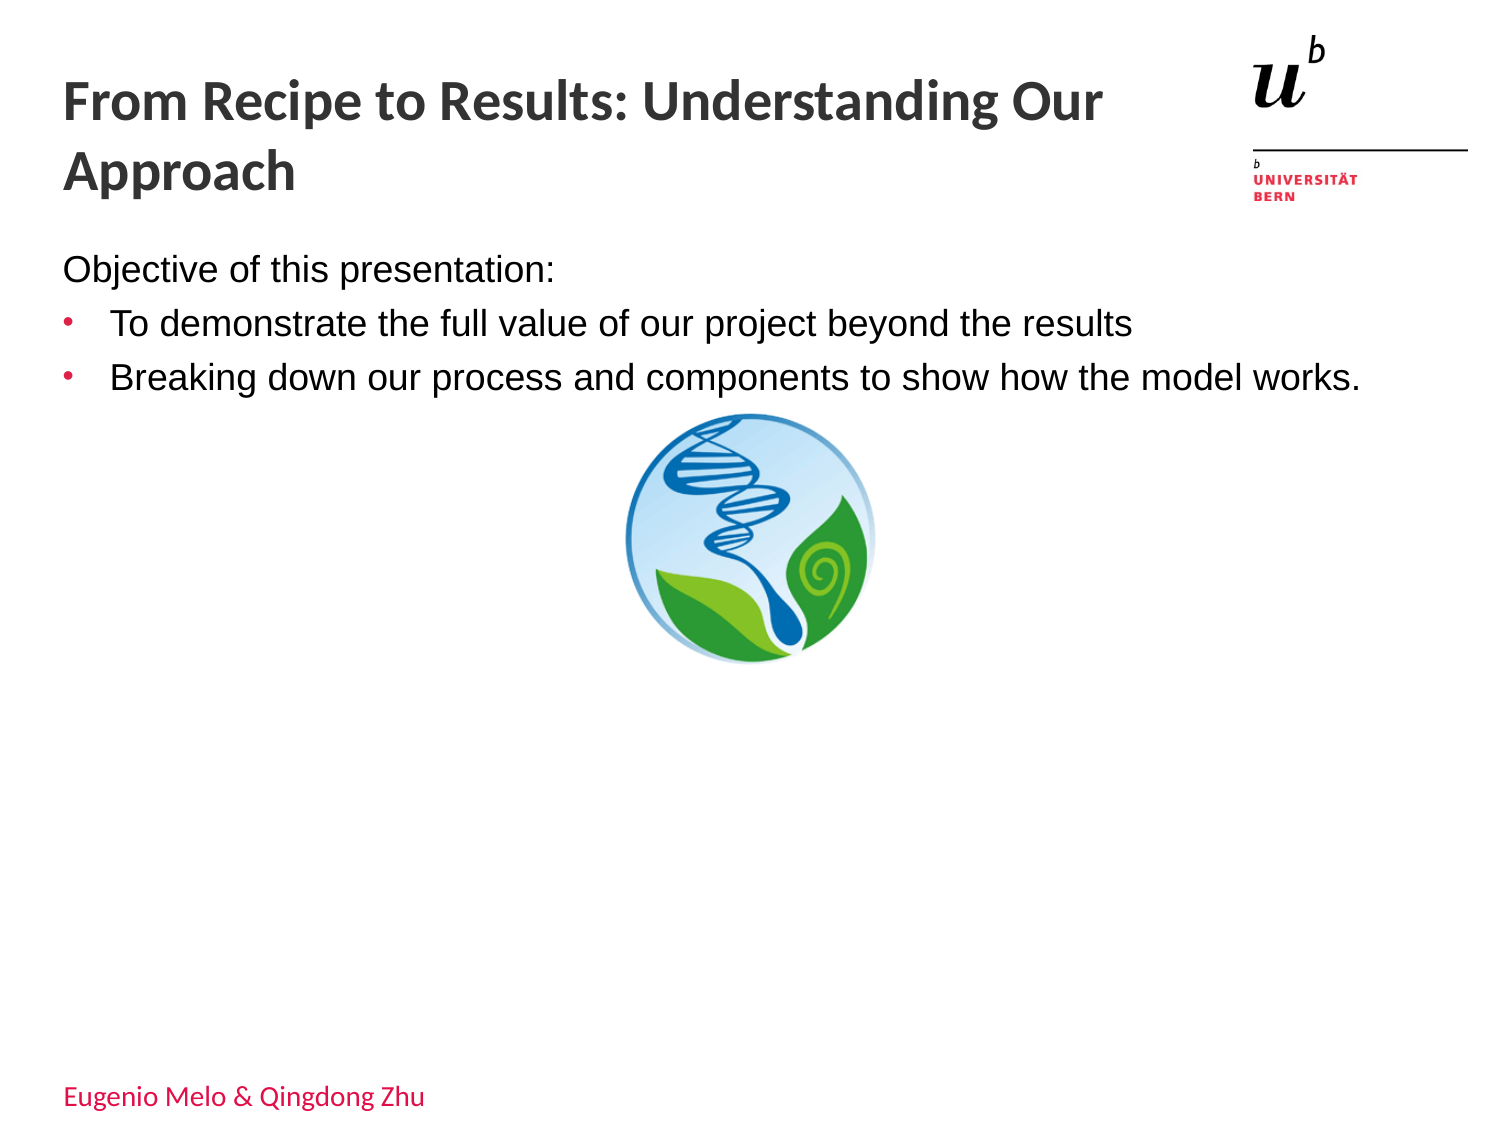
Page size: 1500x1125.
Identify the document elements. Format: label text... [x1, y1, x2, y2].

picture [1253, 35, 1468, 201]
text_box Objective of this presentation: To demonstrate the full value of our project beyond the results Breaking down our process and components to show how the model works. [62, 235, 1399, 398]
text_box Eugenio Melo & Qingdong Zhu [63, 1070, 1400, 1113]
picture [621, 408, 879, 666]
title From Recipe to Results: Understanding Our Approach [63, 62, 1210, 235]
